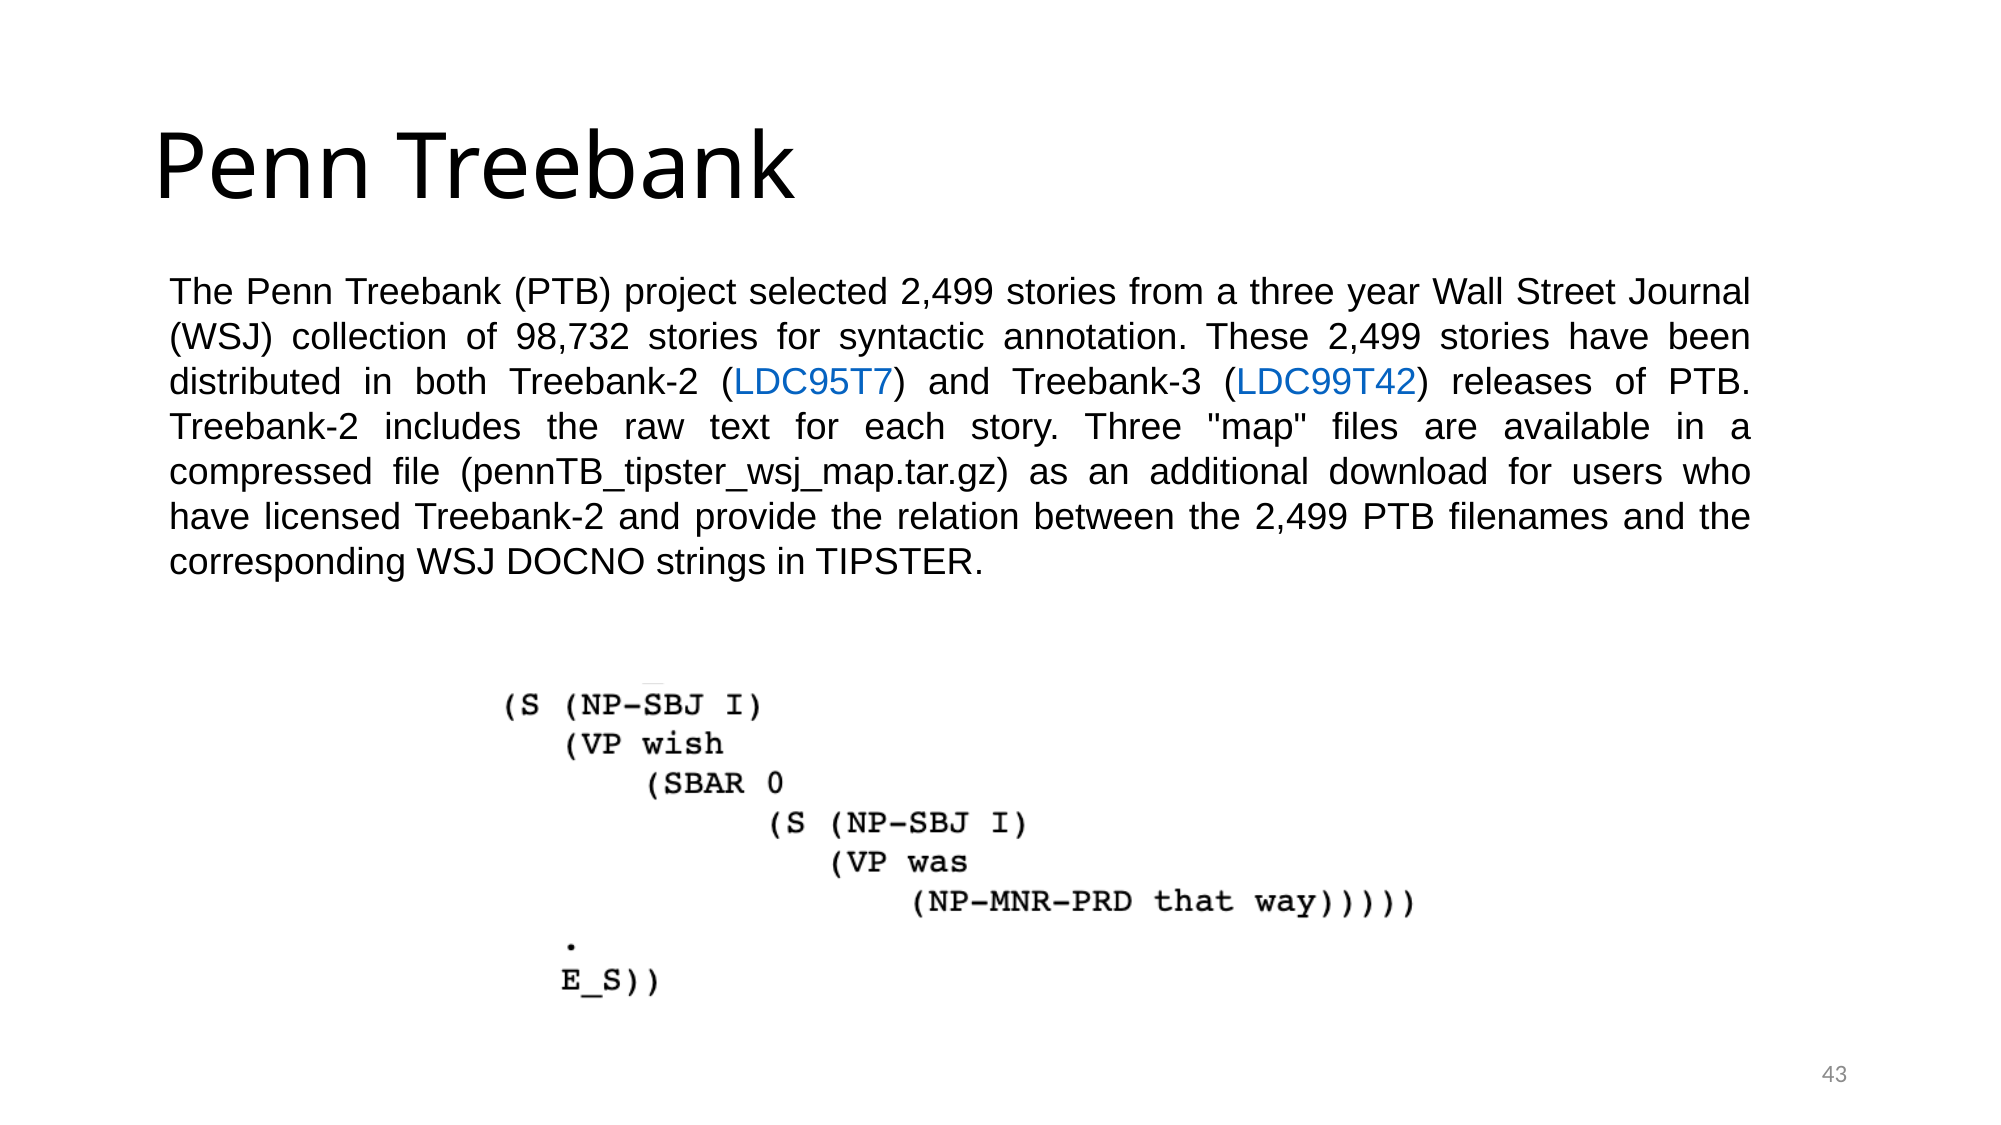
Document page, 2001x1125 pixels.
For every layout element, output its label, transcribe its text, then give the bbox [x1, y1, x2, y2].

title Penn Treebank [137, 59, 1863, 278]
text_box The Penn Treebank (PTB) project selected 2,499 stories from a three year Wall Street Journal (WSJ) collection of 98,732 stories for syntactic annotation. These 2,499 stories have been distributed in both Treebank-2 (LDC95T7) and Treebank-3 (LDC99T42) releases of PTB. Treebank-2 includes the raw text for each story. Three "map" files are available in a compressed file (pennTB_tipster_wsj_map.tar.gz) as an additional download for users who have licensed Treebank-2 and provide the relation between the 2,499 PTB filenames and the corresponding WSJ DOCNO strings in TIPSTER. [154, 259, 1767, 680]
slide_number 43 [1412, 1042, 1863, 1103]
picture [493, 683, 1446, 1029]
